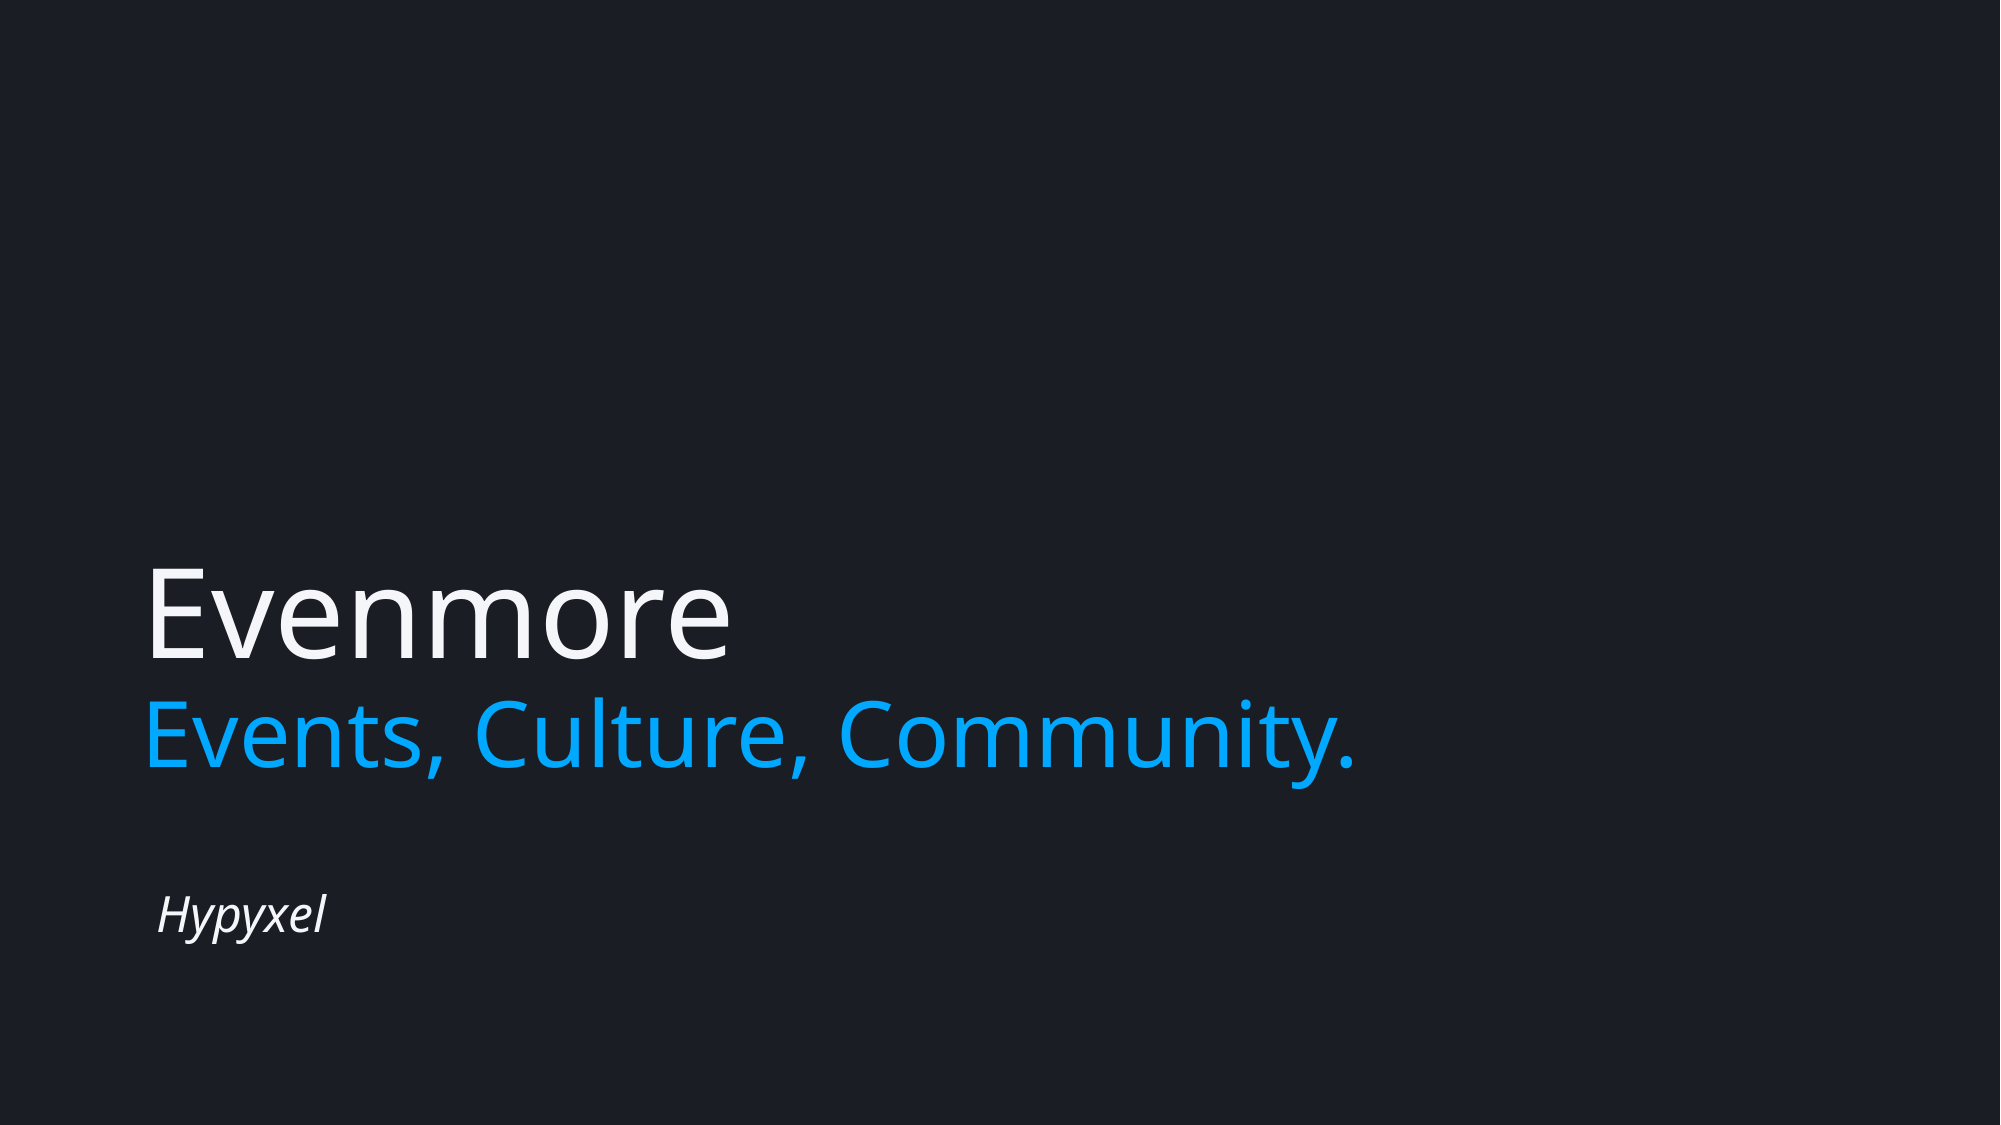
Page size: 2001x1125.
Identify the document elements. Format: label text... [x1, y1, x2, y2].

text_box Hypyxel [141, 875, 1142, 950]
text_box Evenmore Events, Culture, Community. [141, 562, 1905, 936]
